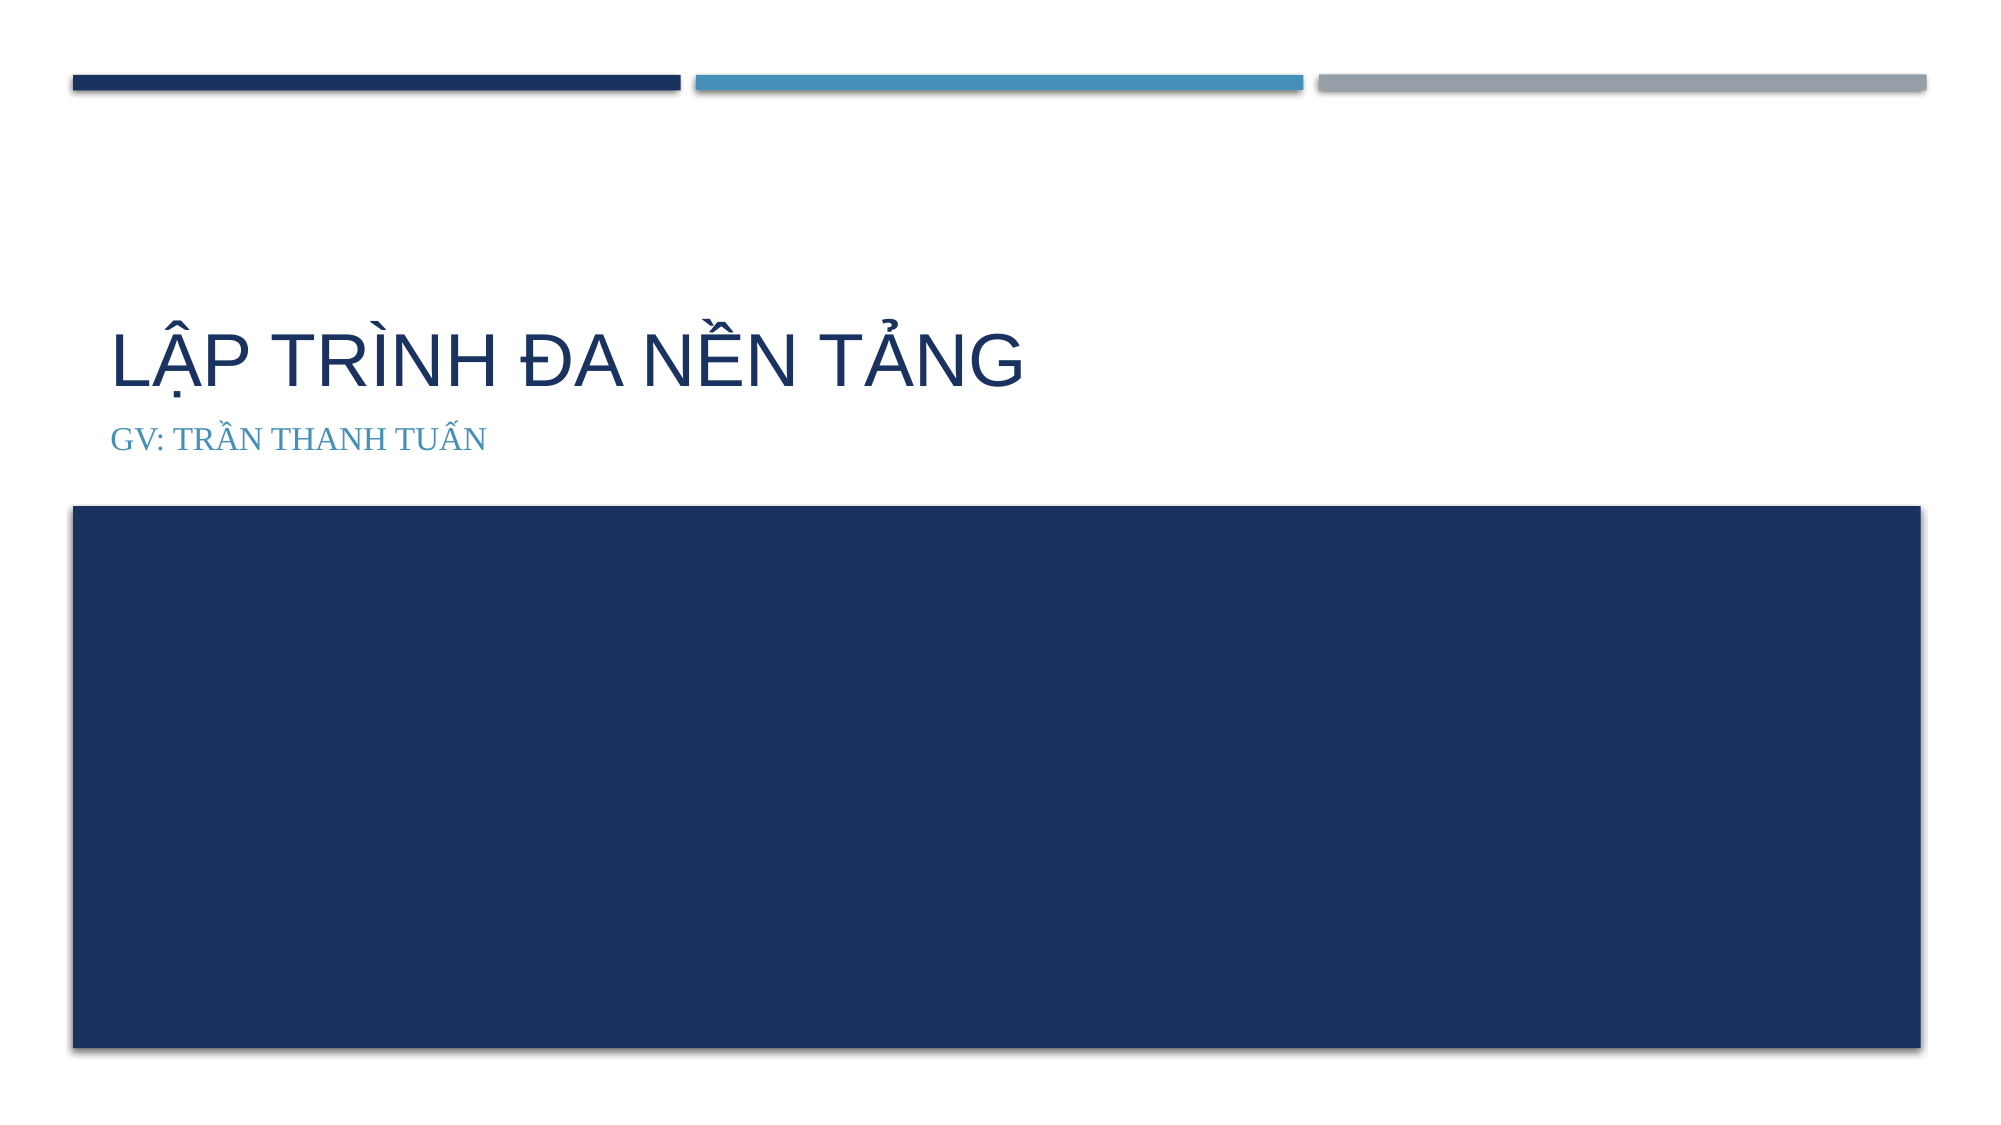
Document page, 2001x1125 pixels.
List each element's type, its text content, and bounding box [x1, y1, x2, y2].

subtitle GV: TRẦN THANH TUẤN [95, 409, 1899, 507]
title LẬP TRÌNH ĐA NỀN TẢNG [95, 167, 1899, 409]
